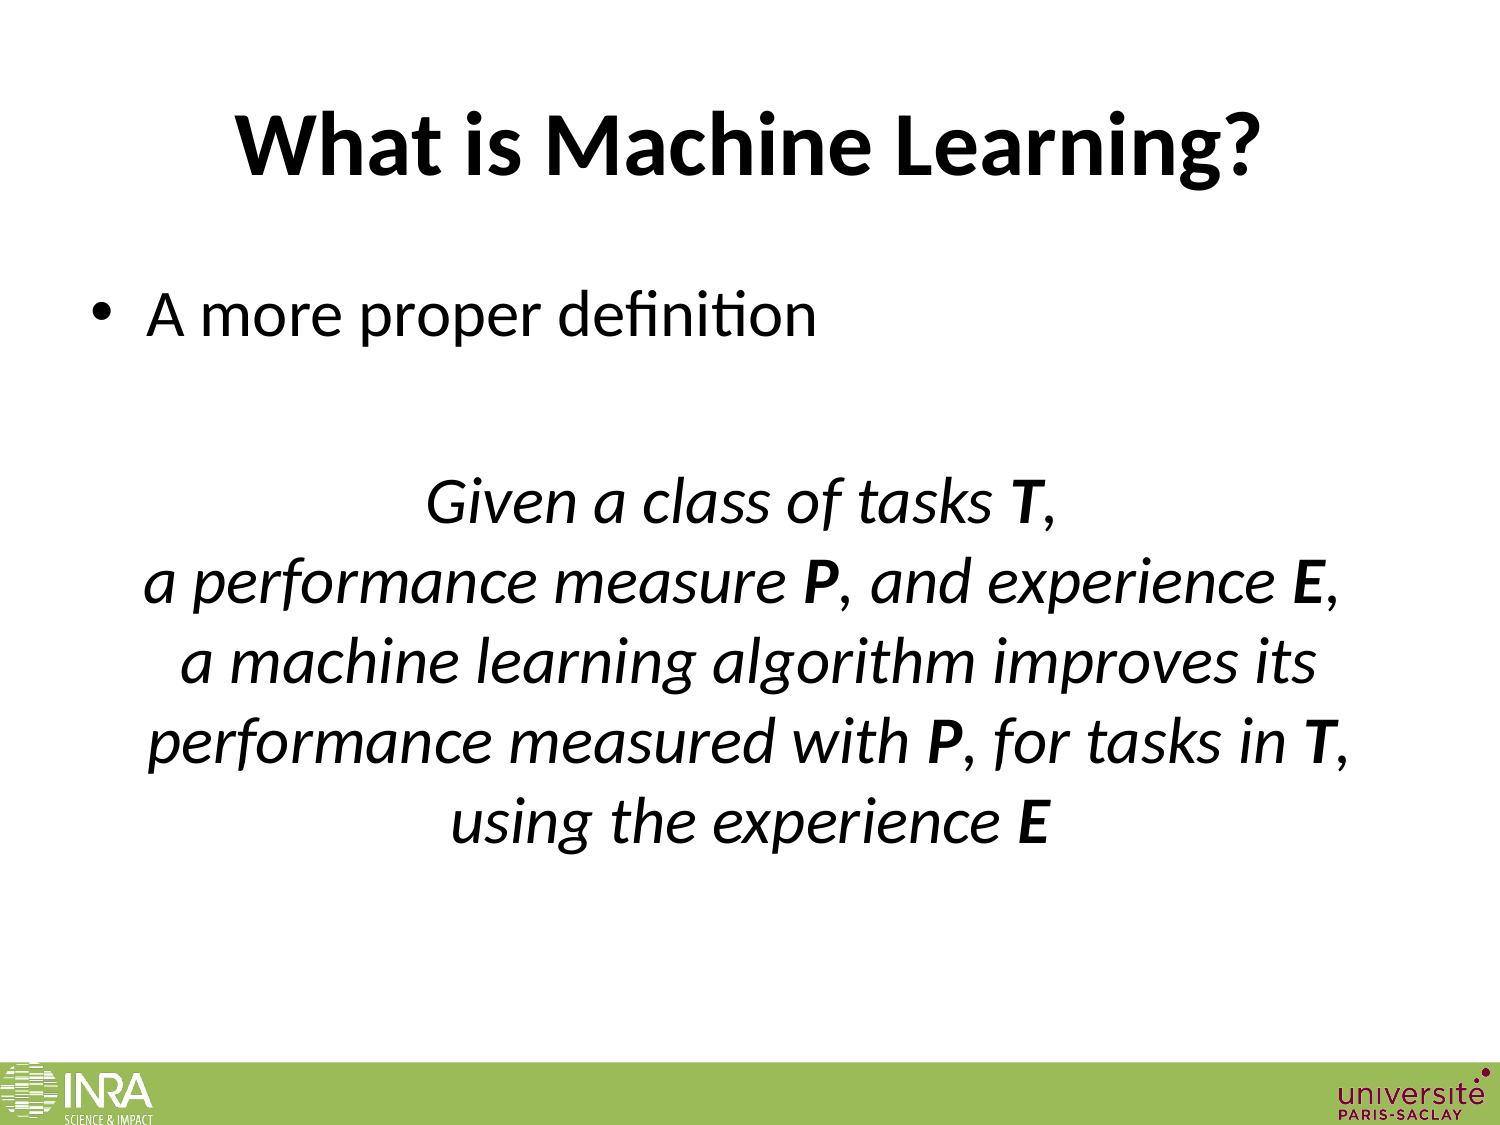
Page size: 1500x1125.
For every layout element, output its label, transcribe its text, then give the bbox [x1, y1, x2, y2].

list A more proper definition Given a class of tasks T, a performance measure P, and experience E, a machine learning algorithm improves its performance measured with P, for tasks in T, using the experience E [75, 262, 1425, 1005]
picture [0, 1062, 153, 1125]
title What is Machine Learning? [75, 45, 1425, 233]
picture [1339, 1068, 1490, 1120]
